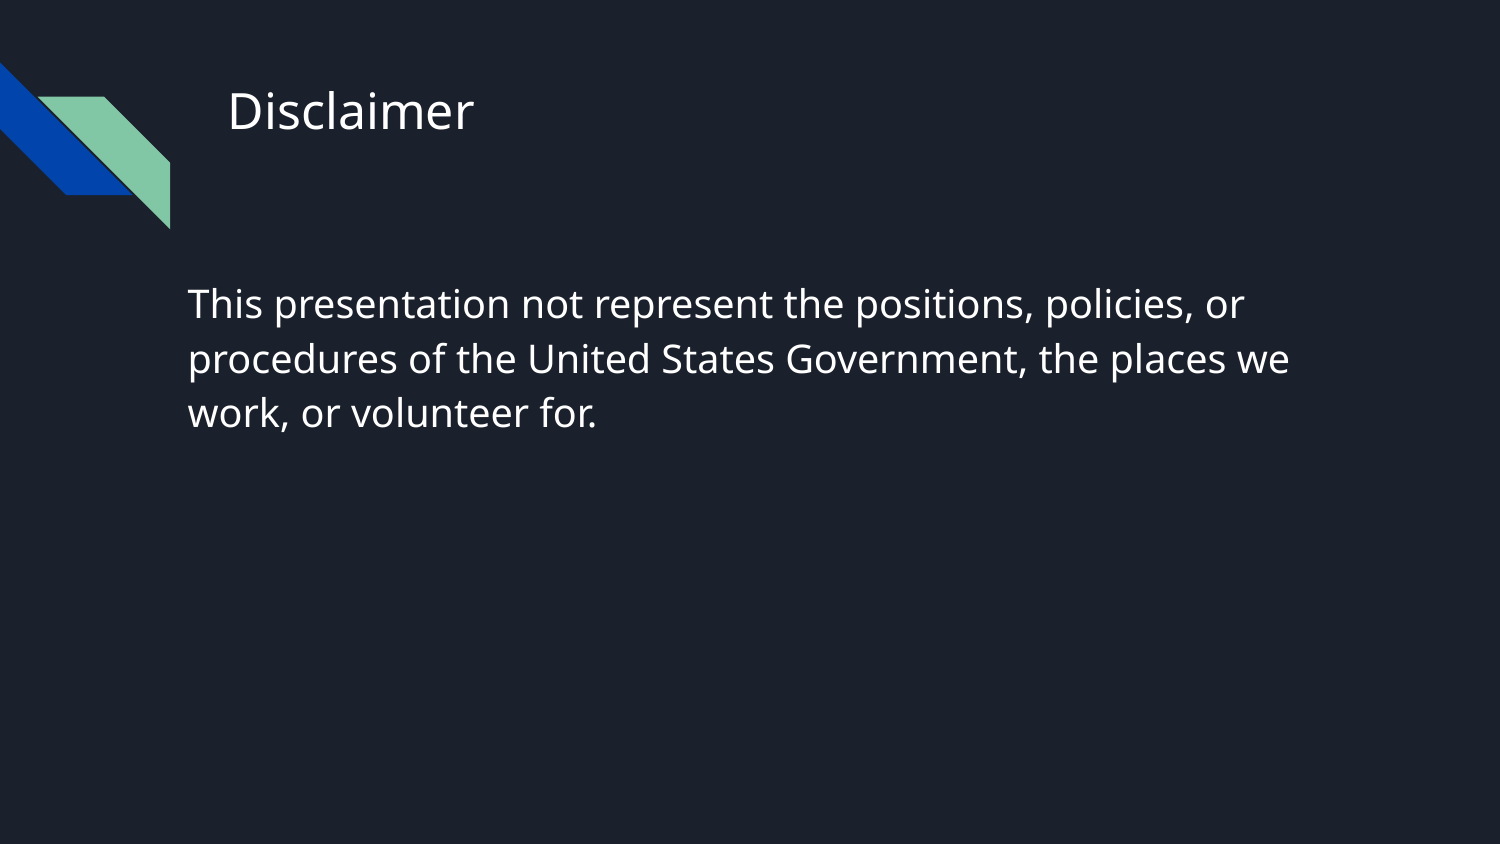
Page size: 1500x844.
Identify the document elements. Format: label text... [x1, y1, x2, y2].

title Disclaimer [212, 64, 1368, 215]
list This presentation not represent the positions, policies, or procedures of the United States Government, the places we work, or volunteer for. [172, 257, 1328, 735]
